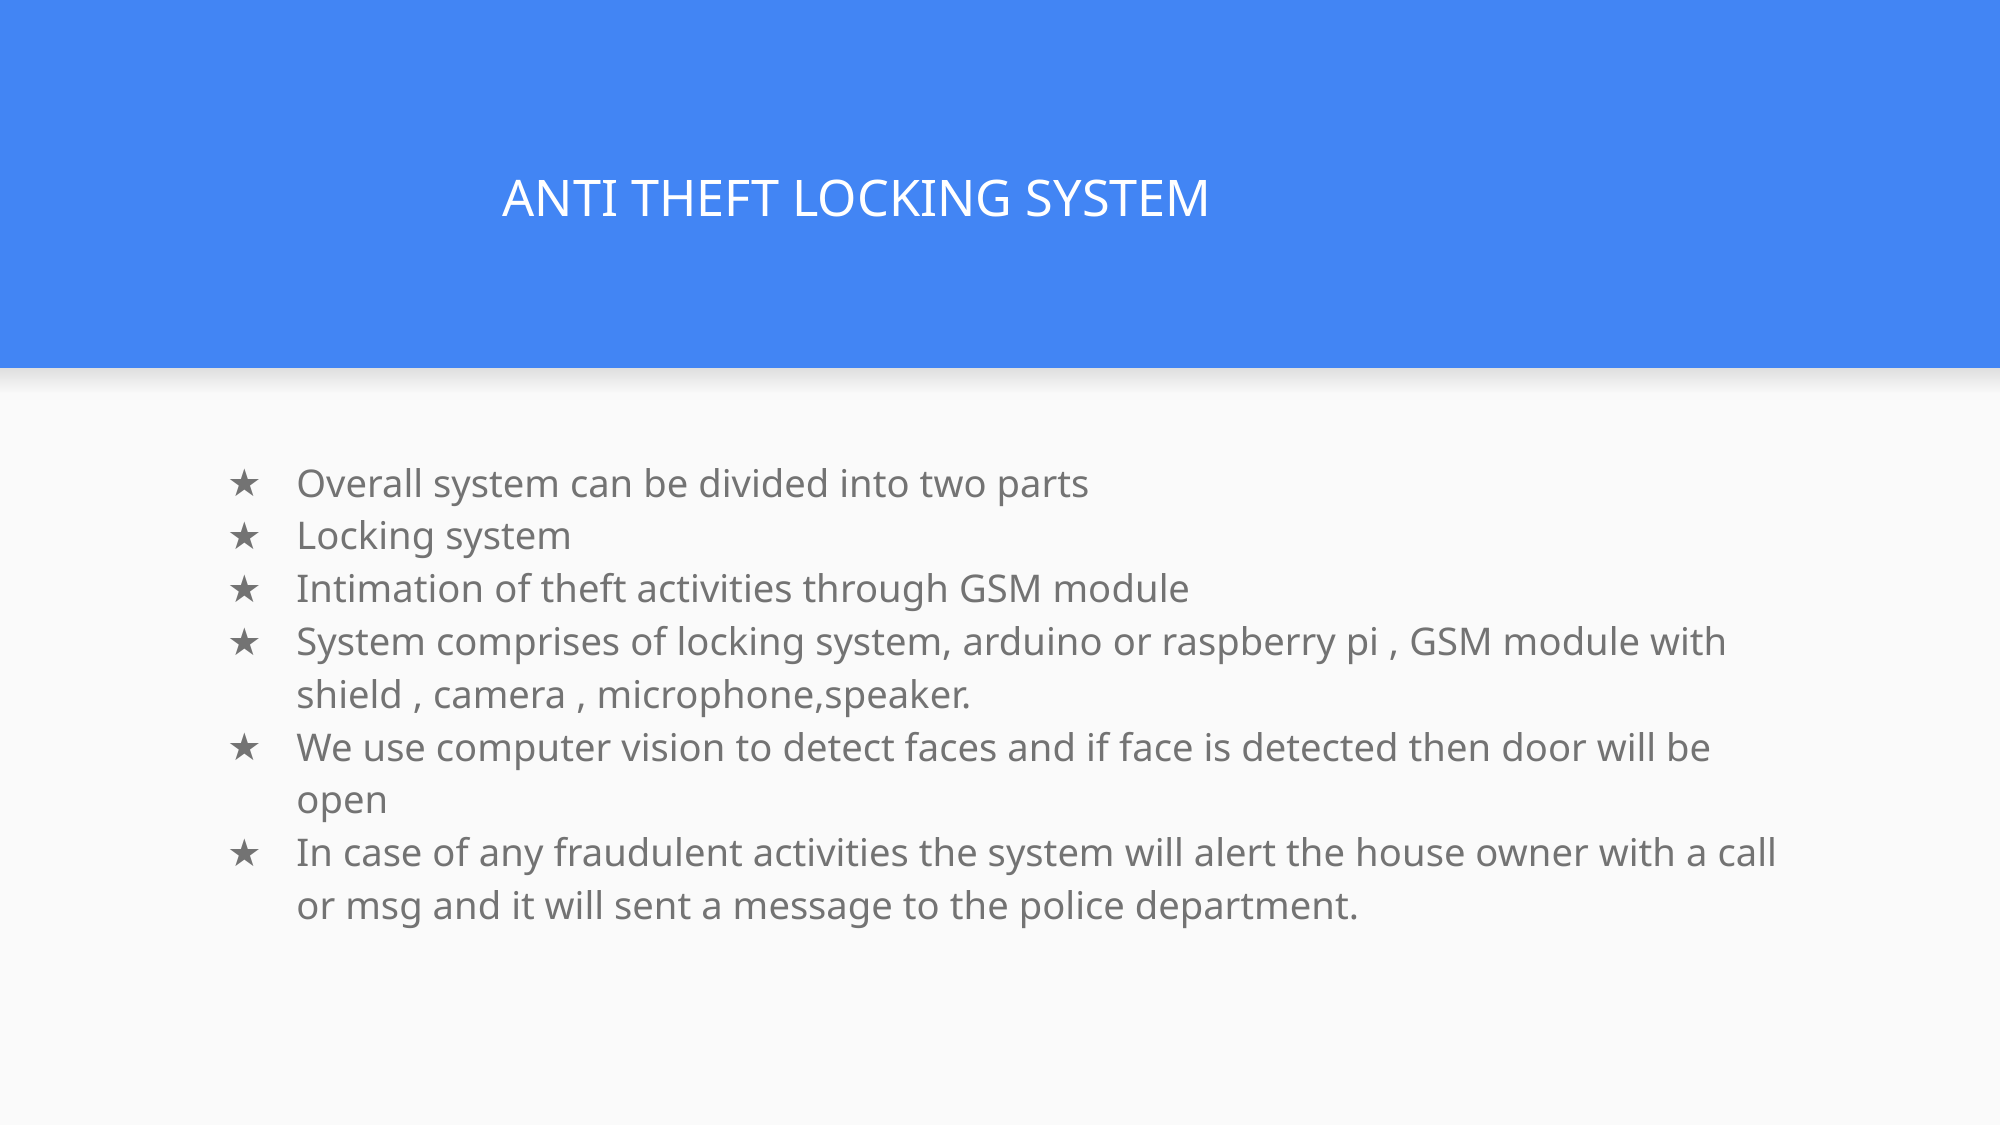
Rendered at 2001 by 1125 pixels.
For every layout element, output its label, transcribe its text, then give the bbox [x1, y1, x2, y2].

title ANTI THEFT LOCKING SYSTEM [77, 121, 1427, 248]
list Overall system can be divided into two parts Locking system Intimation of theft activities through GSM module System comprises of locking system, arduino or raspberry pi , GSM module with shield , camera , microphone,speaker. We use computer vision to detect faces and if face is detected then door will be open In case of any fraudulent activities the system will alert the house owner with a call or msg and it will sent a message to the police department. [181, 437, 1824, 1020]
